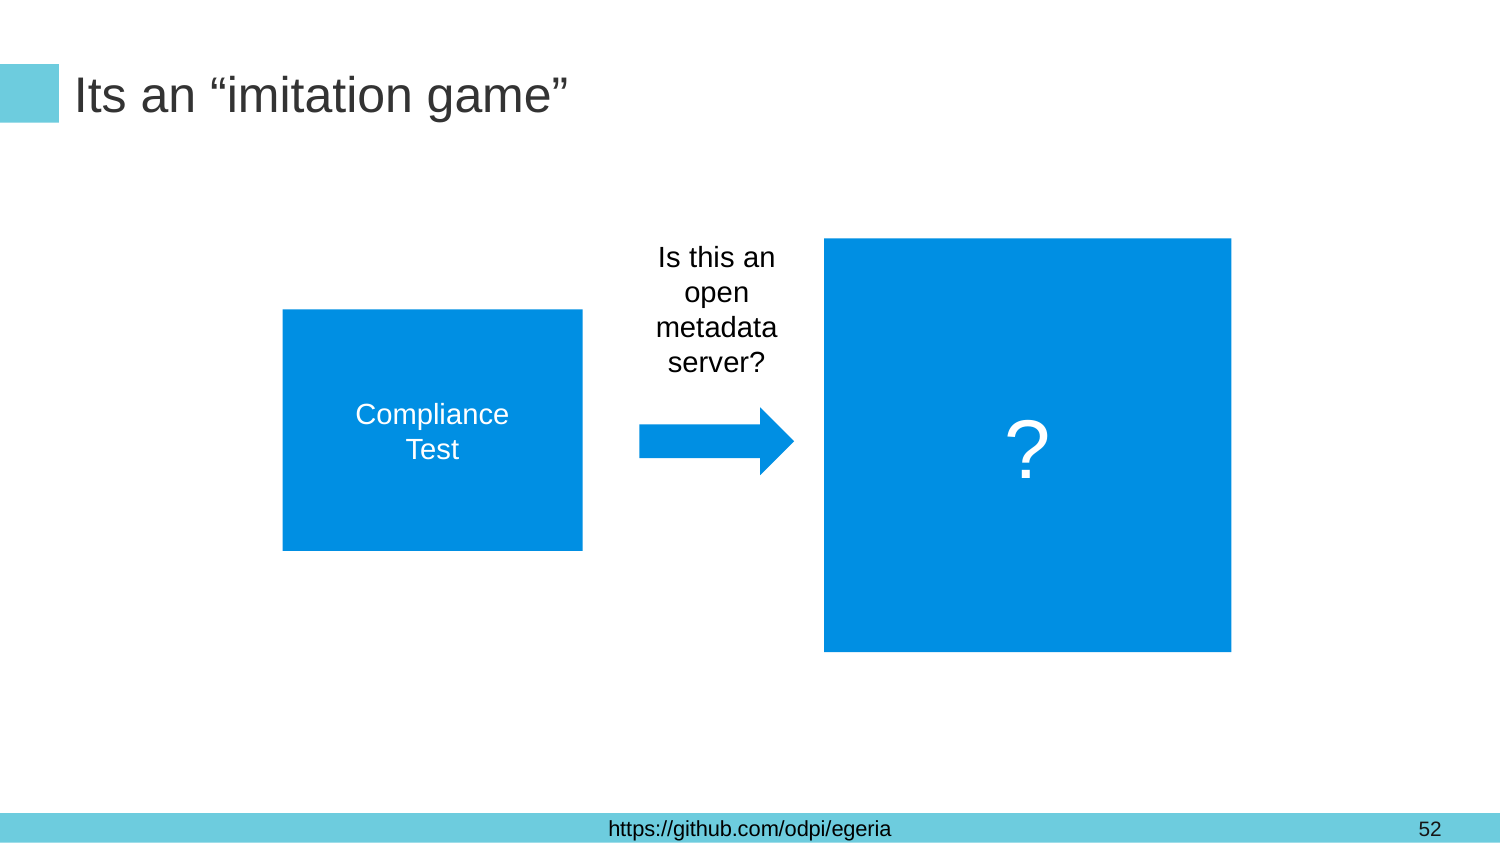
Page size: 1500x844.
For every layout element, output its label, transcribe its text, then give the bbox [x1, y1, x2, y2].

text_box [637, 405, 797, 478]
text_box Compliance Test [280, 307, 585, 553]
slide_number 52 [1403, 813, 1494, 843]
text_box ? [822, 236, 1234, 654]
title Its an “imitation game” [58, 47, 1449, 141]
text_box Is this an open metadata server? [611, 231, 822, 386]
